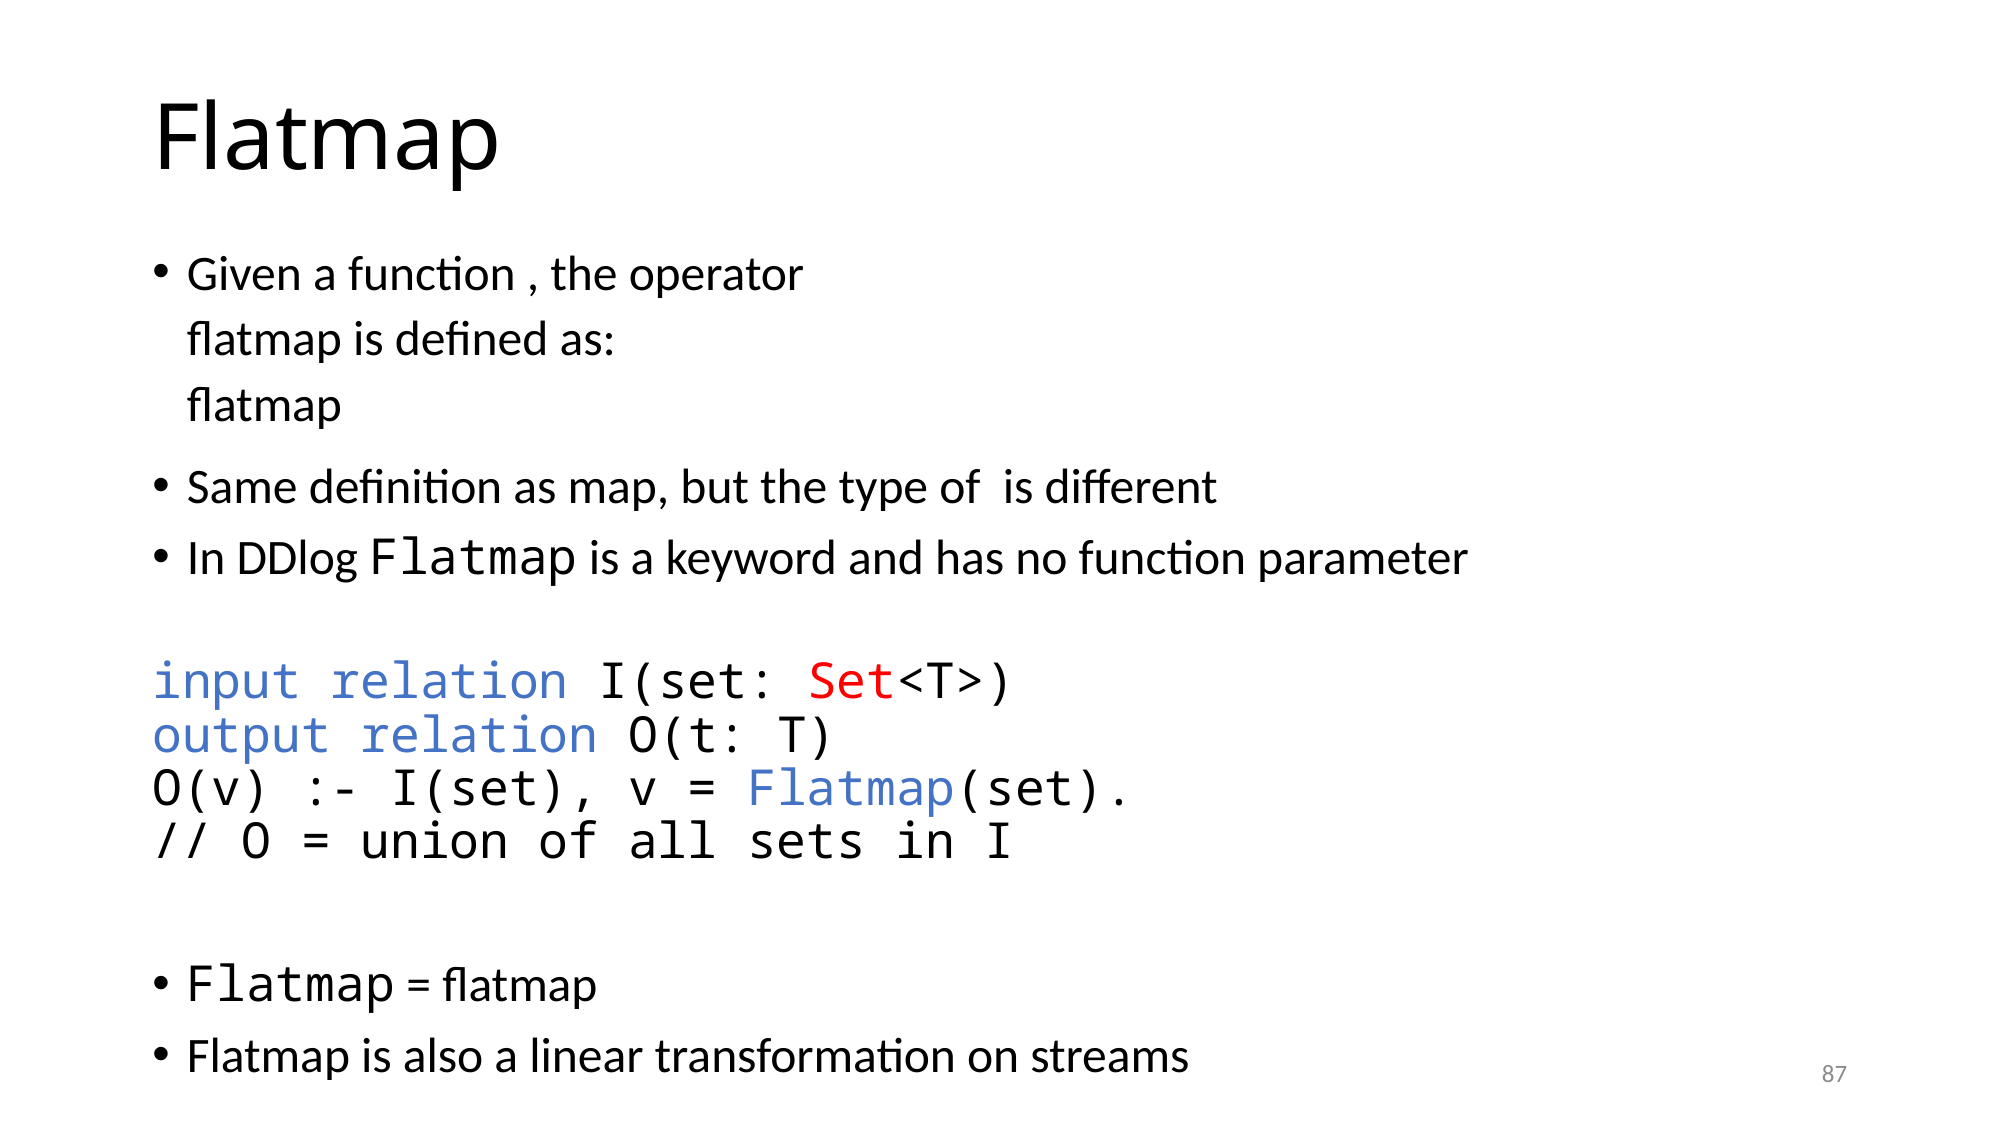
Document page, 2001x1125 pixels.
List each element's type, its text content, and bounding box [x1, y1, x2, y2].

slide_number 87 [1798, 1042, 1863, 1103]
title Flatmap [137, 59, 1863, 220]
